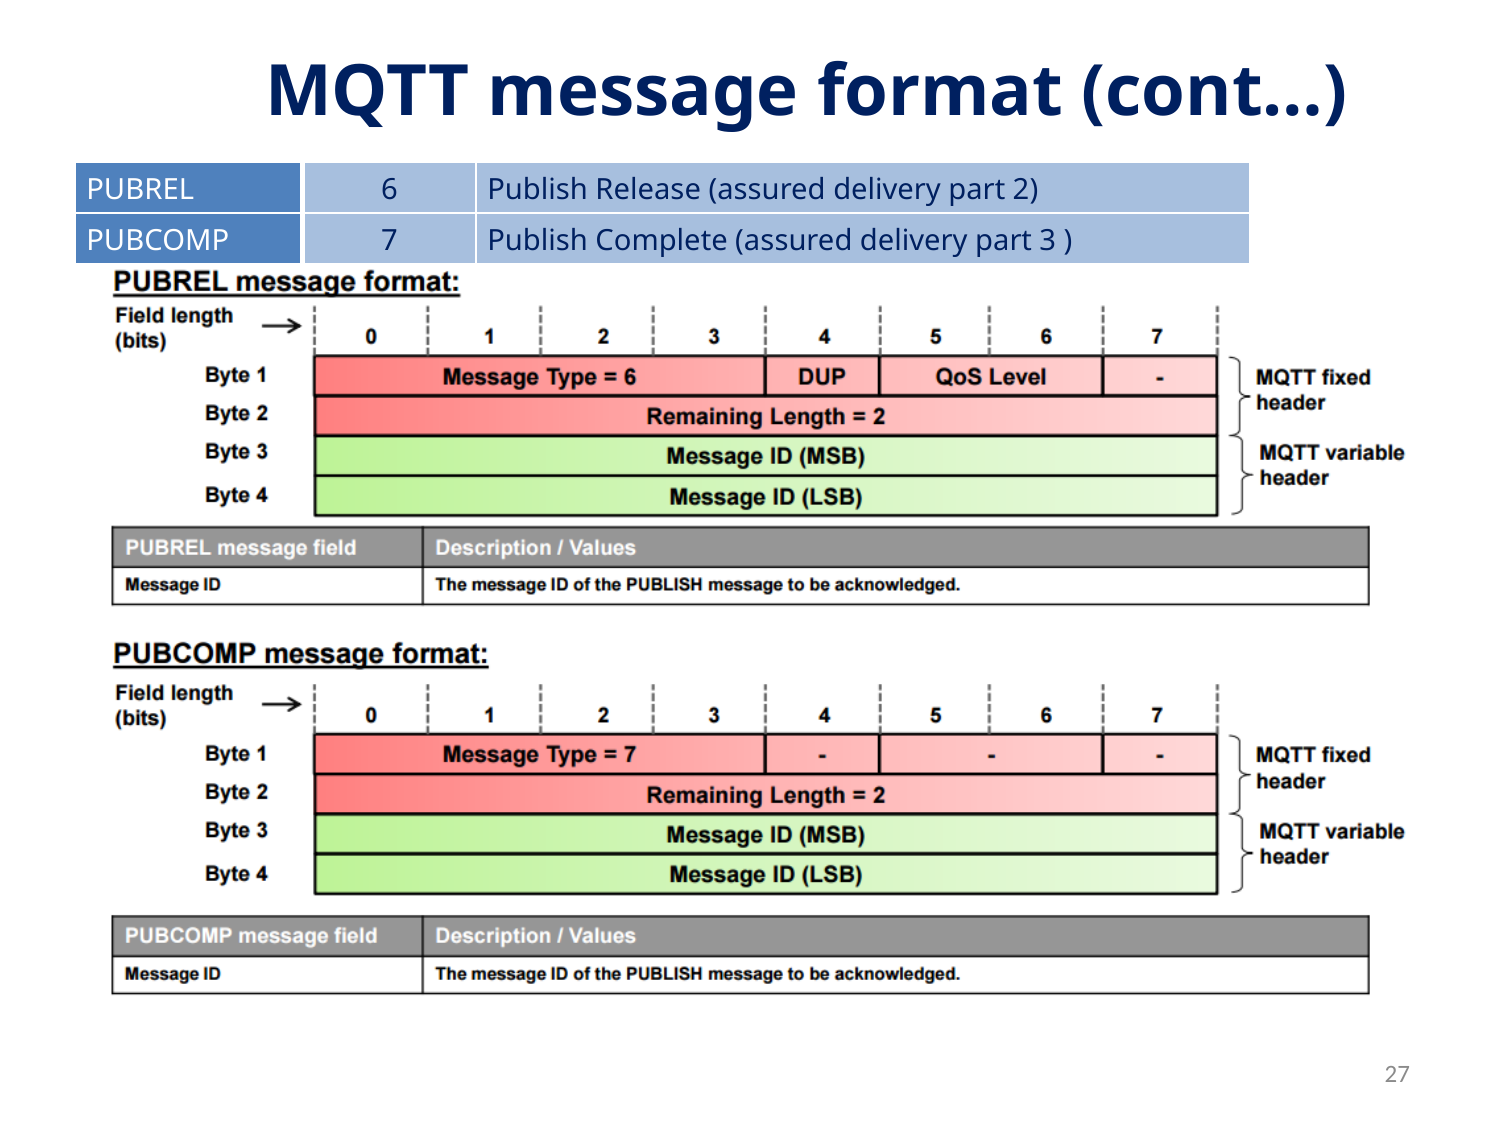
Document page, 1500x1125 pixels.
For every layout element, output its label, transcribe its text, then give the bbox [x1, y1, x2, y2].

table_cell PUBCOMP [76, 214, 300, 263]
table_cell 7 [305, 214, 475, 260]
table_header Publish Release (assured delivery part 2) [477, 163, 1249, 212]
table_header PUBREL [76, 163, 300, 212]
text_box MQTT message format (cont…) [250, 37, 1363, 138]
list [83, 262, 1417, 1006]
table_header 6 [305, 163, 475, 212]
table_cell Publish Complete (assured delivery part 3 ) [477, 214, 1249, 260]
slide_number 27 [1074, 1042, 1425, 1103]
